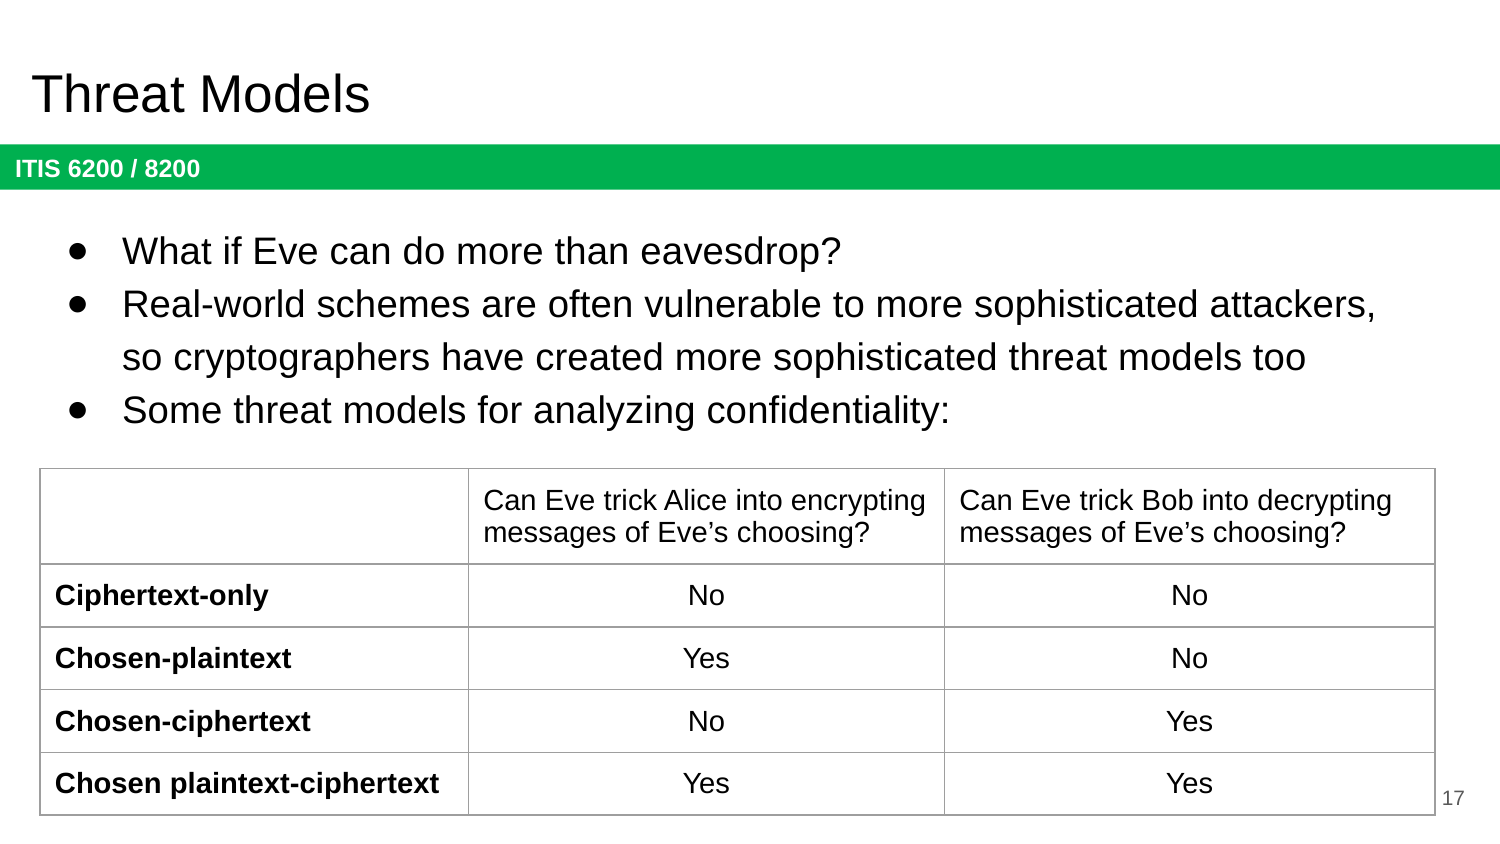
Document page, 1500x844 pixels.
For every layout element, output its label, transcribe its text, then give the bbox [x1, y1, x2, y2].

table_cell No [469, 690, 944, 752]
table_cell No [469, 565, 944, 626]
table_header Can Eve trick Bob into decrypting messages of Eve’s choosing? [945, 469, 1434, 563]
table_cell Yes [945, 753, 1434, 814]
table_cell Yes [469, 628, 944, 689]
table_cell No [945, 628, 1434, 689]
table_cell Chosen-plaintext [41, 628, 468, 689]
table_header Can Eve trick Alice into encrypting messages of Eve’s choosing? [469, 469, 944, 563]
table_cell Yes [945, 690, 1434, 752]
table_cell No [945, 565, 1434, 626]
title Threat Models [16, 44, 1415, 139]
slide_number 17 [1389, 764, 1480, 830]
table_header [41, 469, 468, 563]
table_cell Ciphertext-only [41, 565, 468, 626]
table_cell Yes [469, 753, 944, 814]
table_cell Chosen plaintext-ciphertext [41, 753, 468, 814]
table_cell Chosen-ciphertext [41, 690, 468, 752]
list What if Eve can do more than eavesdrop? Real-world schemes are often vulnerable to more sophisticated attackers, so cryptographers have created more sophisticated threat models too Some threat models for analyzing confidentiality: [32, 204, 1431, 480]
